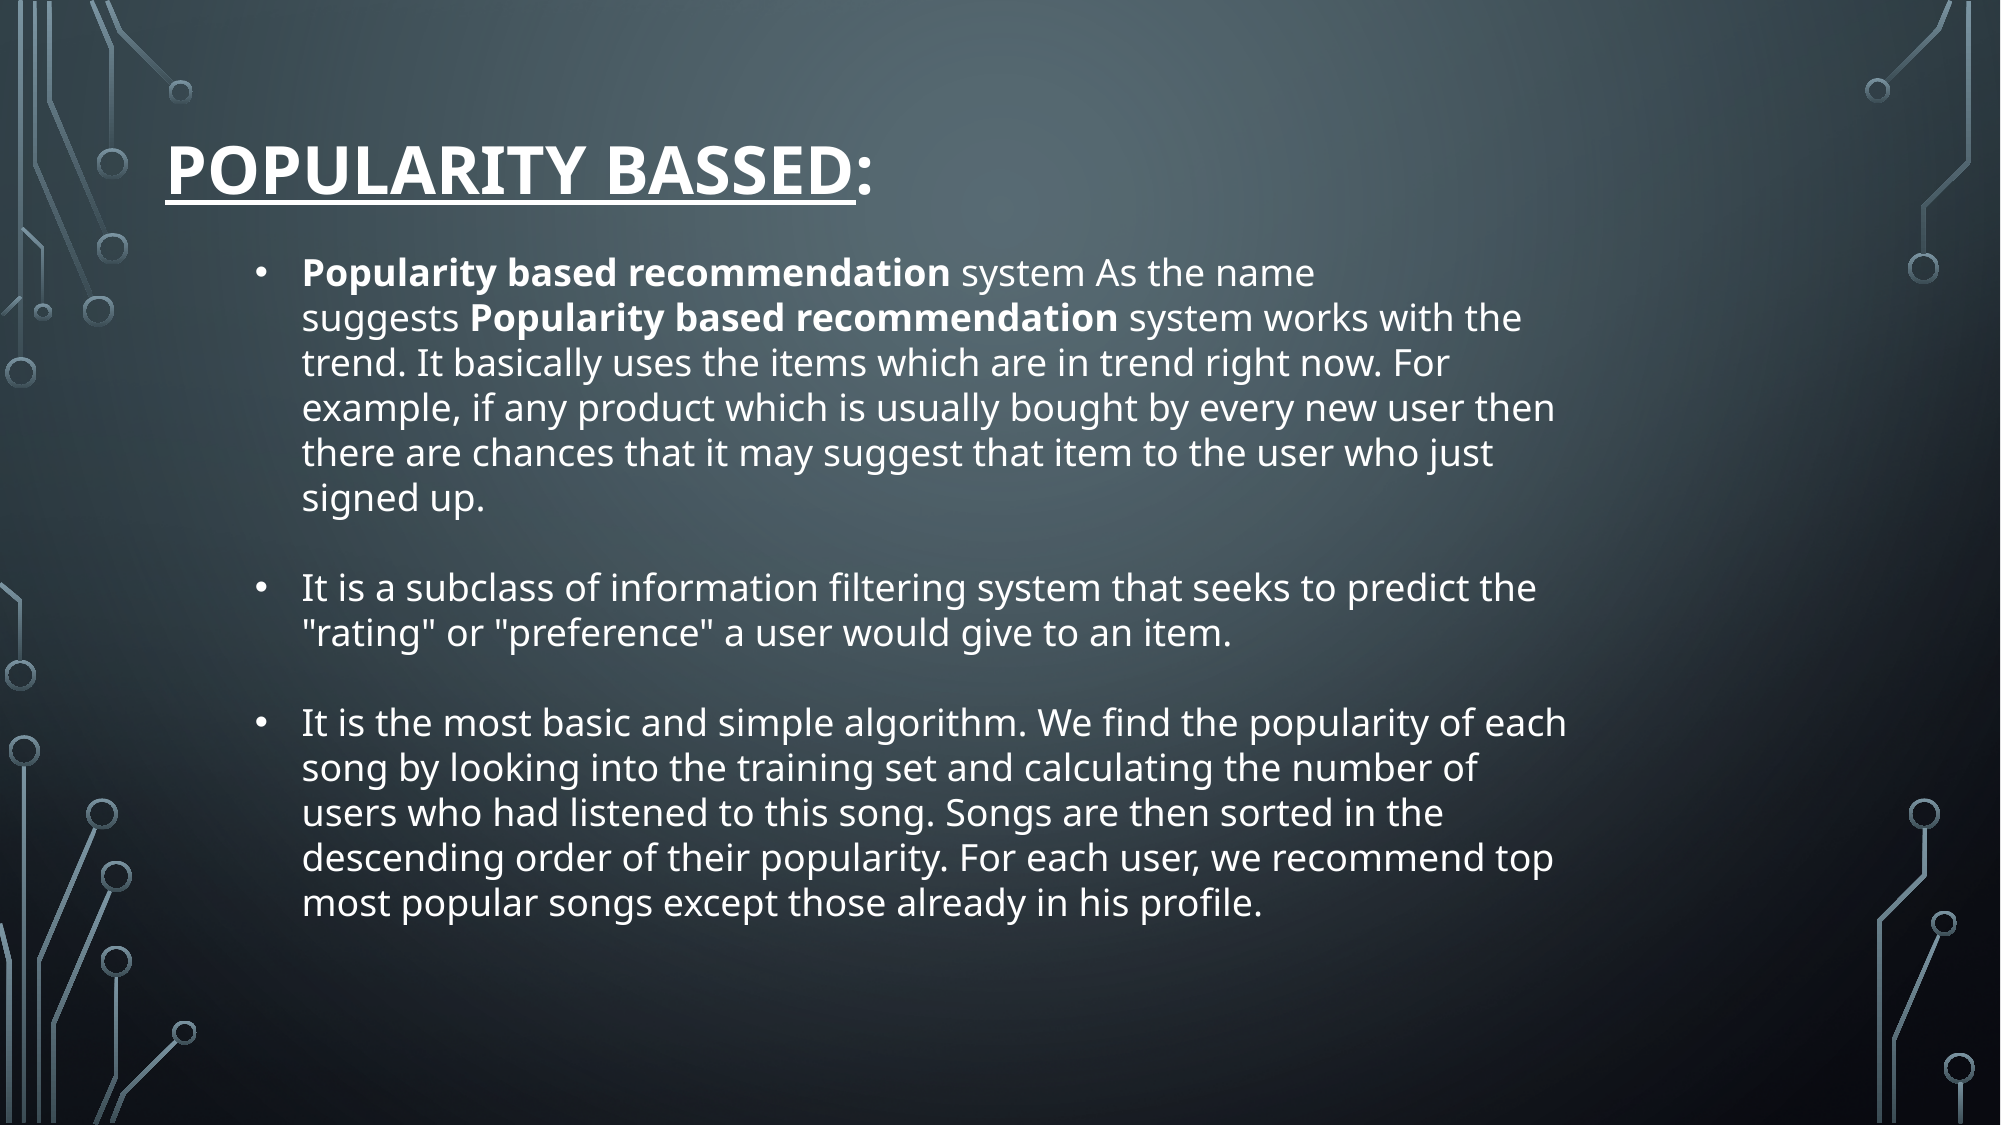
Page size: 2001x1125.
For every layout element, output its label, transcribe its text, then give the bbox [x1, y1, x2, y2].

text_box POPULARITY BASSED: [150, 120, 890, 216]
text_box Popularity based recommendation system As the name suggests Popularity based recommendation system works with the trend. It basically uses the items which are in trend right now. For example, if any product which is usually bought by every new user then there are chances that it may suggest that item to the user who just signed up. It is a subclass of information filtering system that seeks to predict the "rating" or "preference" a user would give to an item. It is the most basic and simple algorithm. We find the popularity of each song by looking into the training set and calculating the number of users who had listened to this song. Songs are then sorted in the descending order of their popularity. For each user, we recommend top most popular songs except those already in his profile. [239, 241, 1590, 932]
